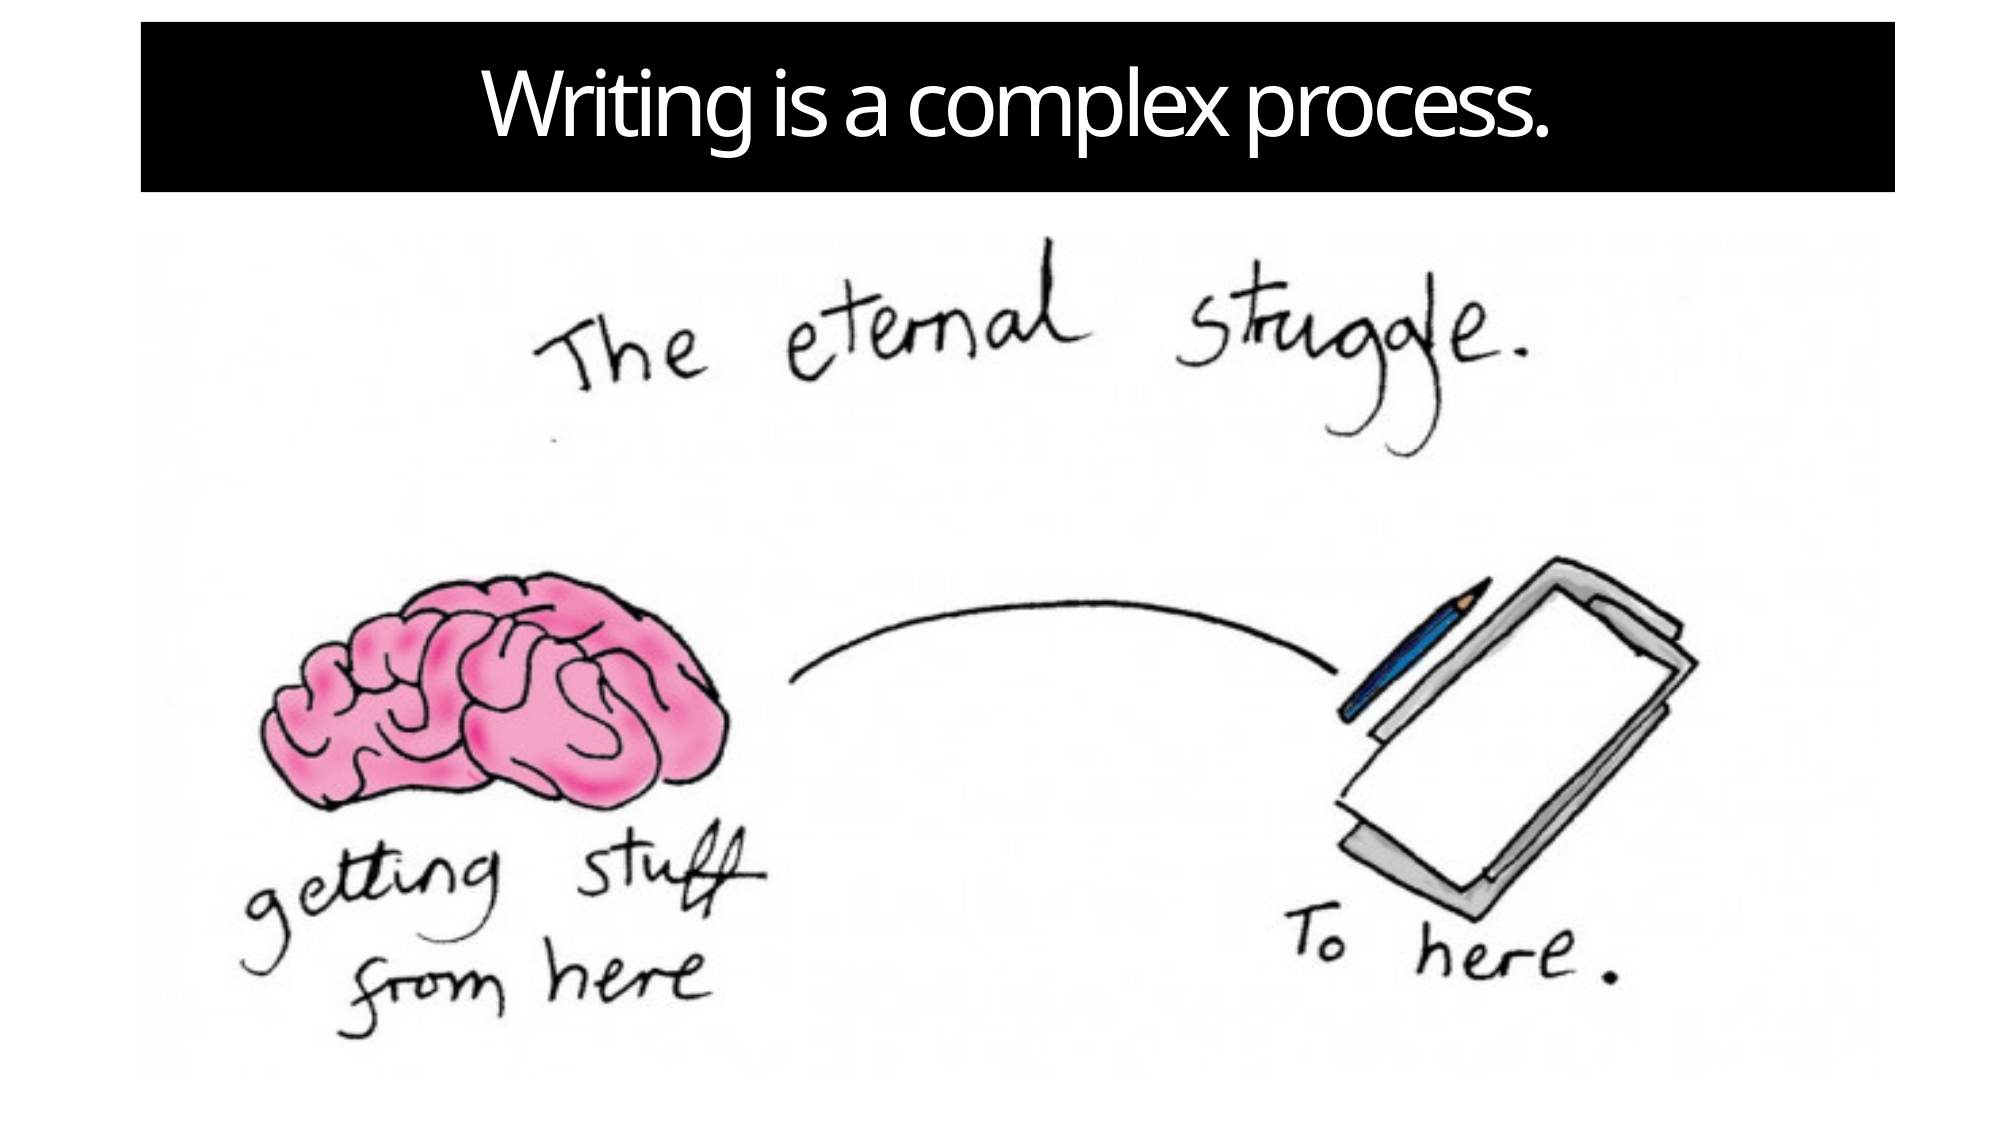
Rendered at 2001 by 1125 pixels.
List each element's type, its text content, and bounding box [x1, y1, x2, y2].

text_box Writing is a complex process. [140, 21, 1895, 193]
picture [140, 235, 1881, 1080]
